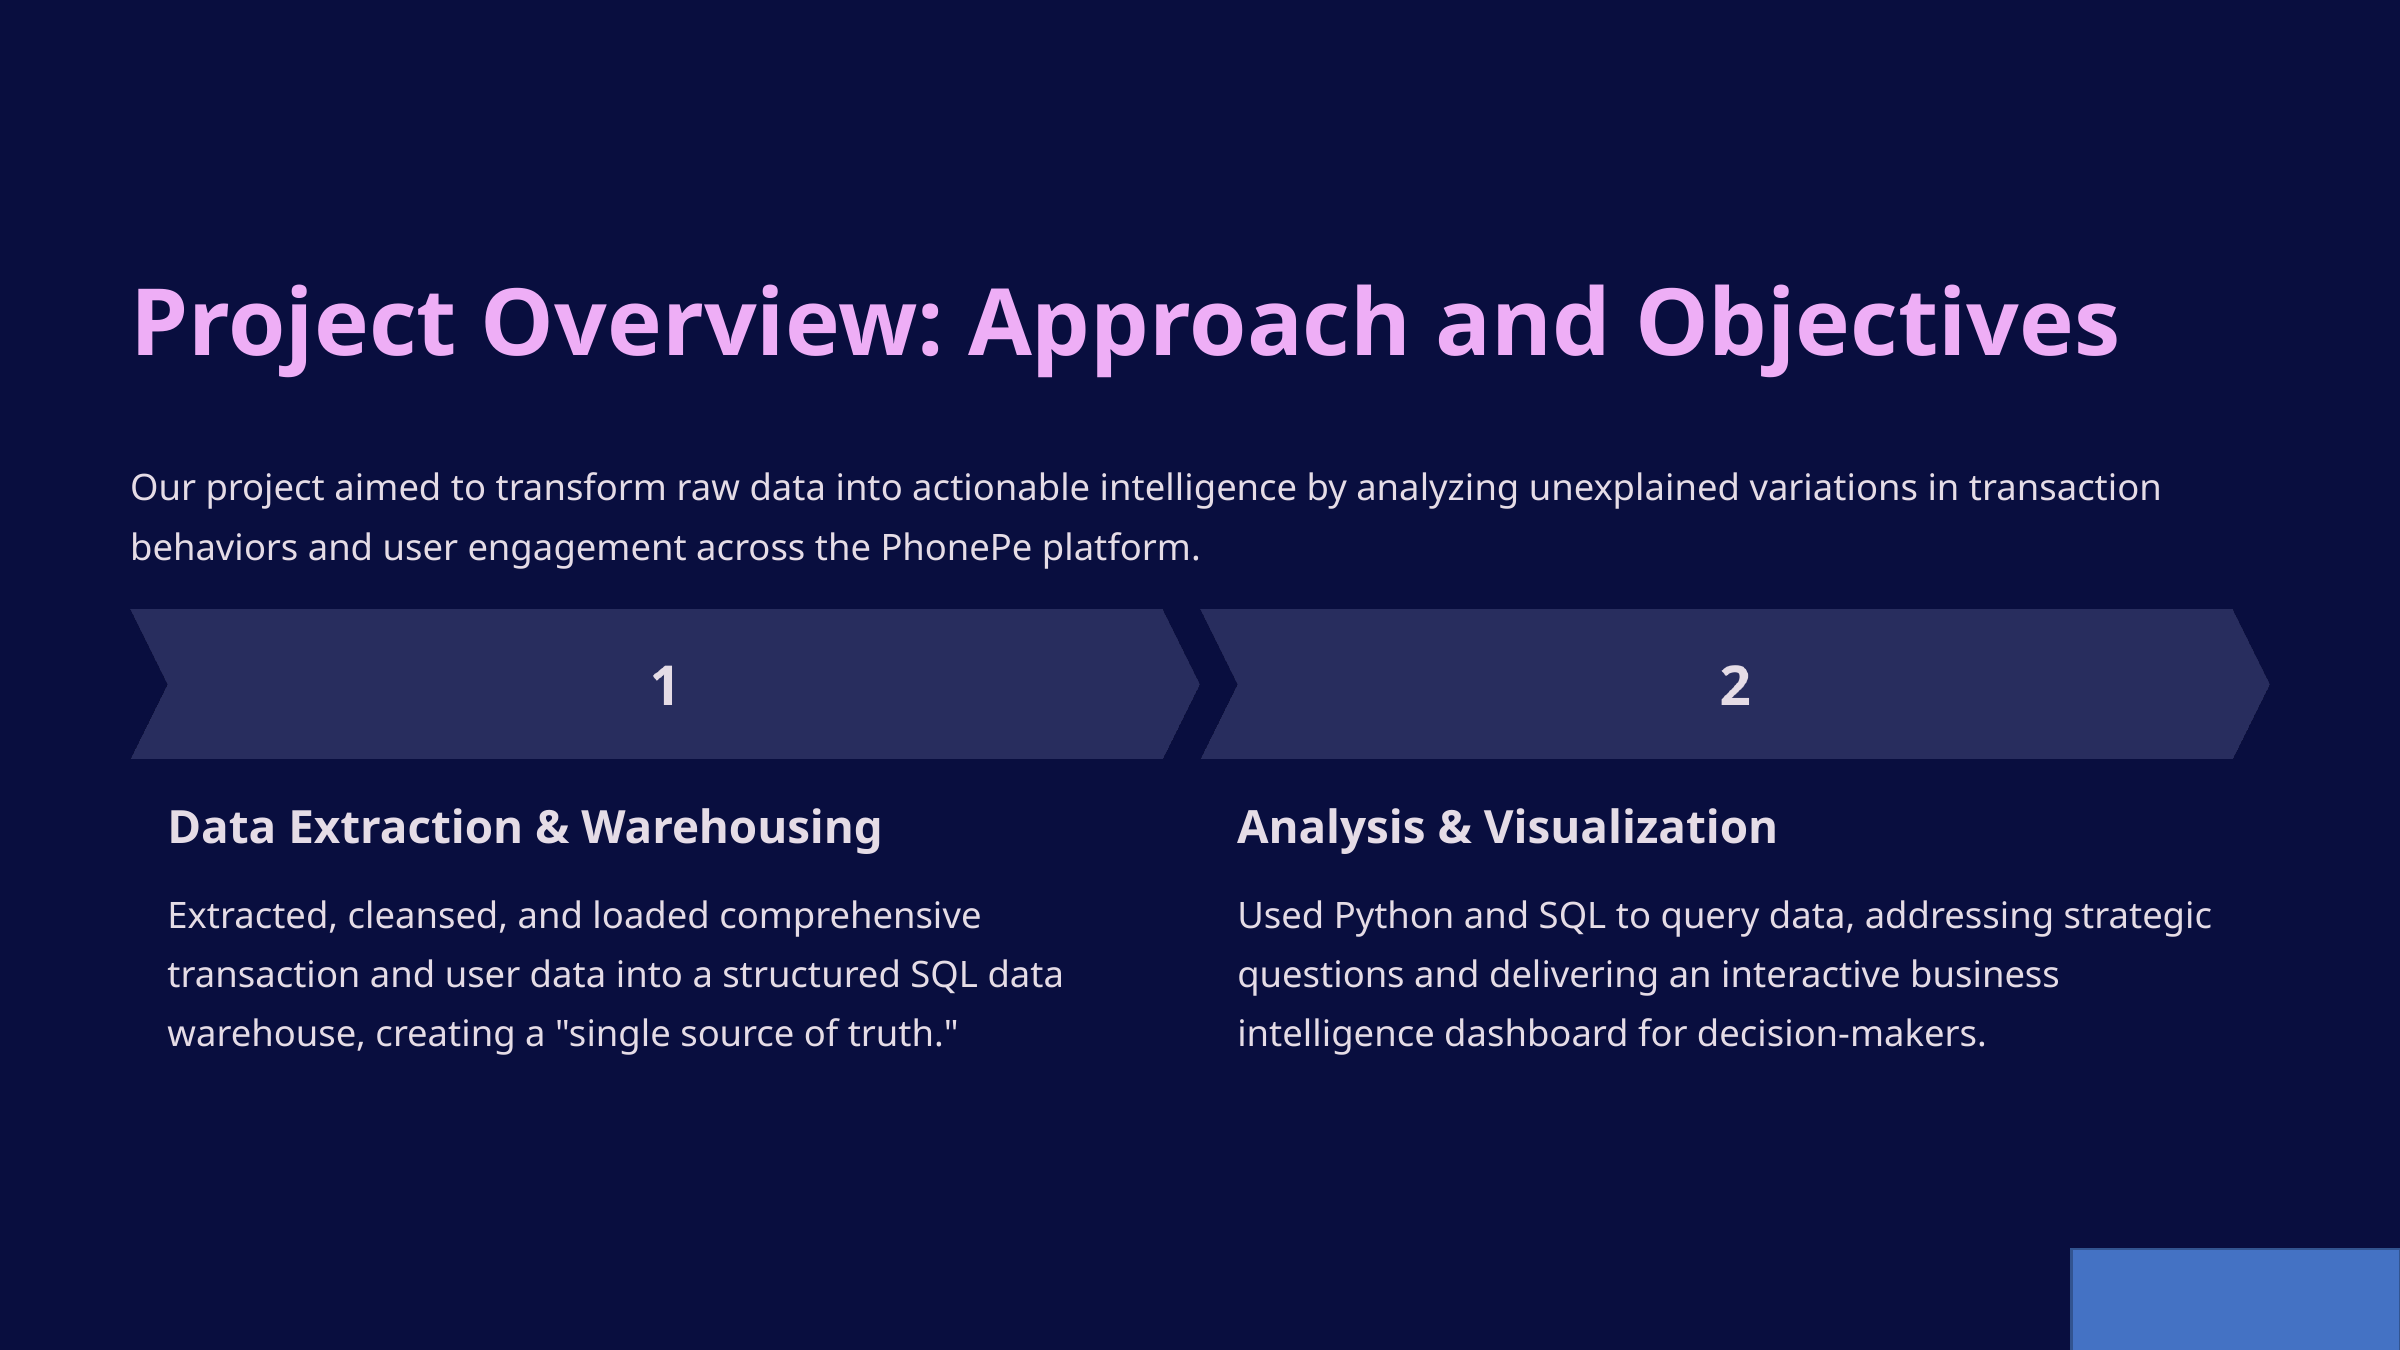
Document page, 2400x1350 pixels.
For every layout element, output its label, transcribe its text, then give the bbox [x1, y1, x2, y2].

text_box Used Python and SQL to query data, addressing strategic questions and delivering an interactive business intelligence dashboard for decision-makers. [1237, 876, 2233, 1055]
text_box Our project aimed to transform raw data into actionable intelligence by analyzing unexplained variations in transaction behaviors and user engagement across the PhonePe platform. [130, 448, 2270, 568]
text_box Project Overview: Approach and Objectives [130, 258, 2123, 375]
text_box Data Extraction & Warehousing [167, 795, 888, 854]
text_box Extracted, cleansed, and loaded comprehensive transaction and user data into a structured SQL data warehouse, creating a "single source of truth." [167, 876, 1163, 1055]
text_box [2070, 1248, 2400, 1350]
text_box Analysis & Visualization [1237, 795, 1787, 854]
picture [130, 609, 2270, 759]
